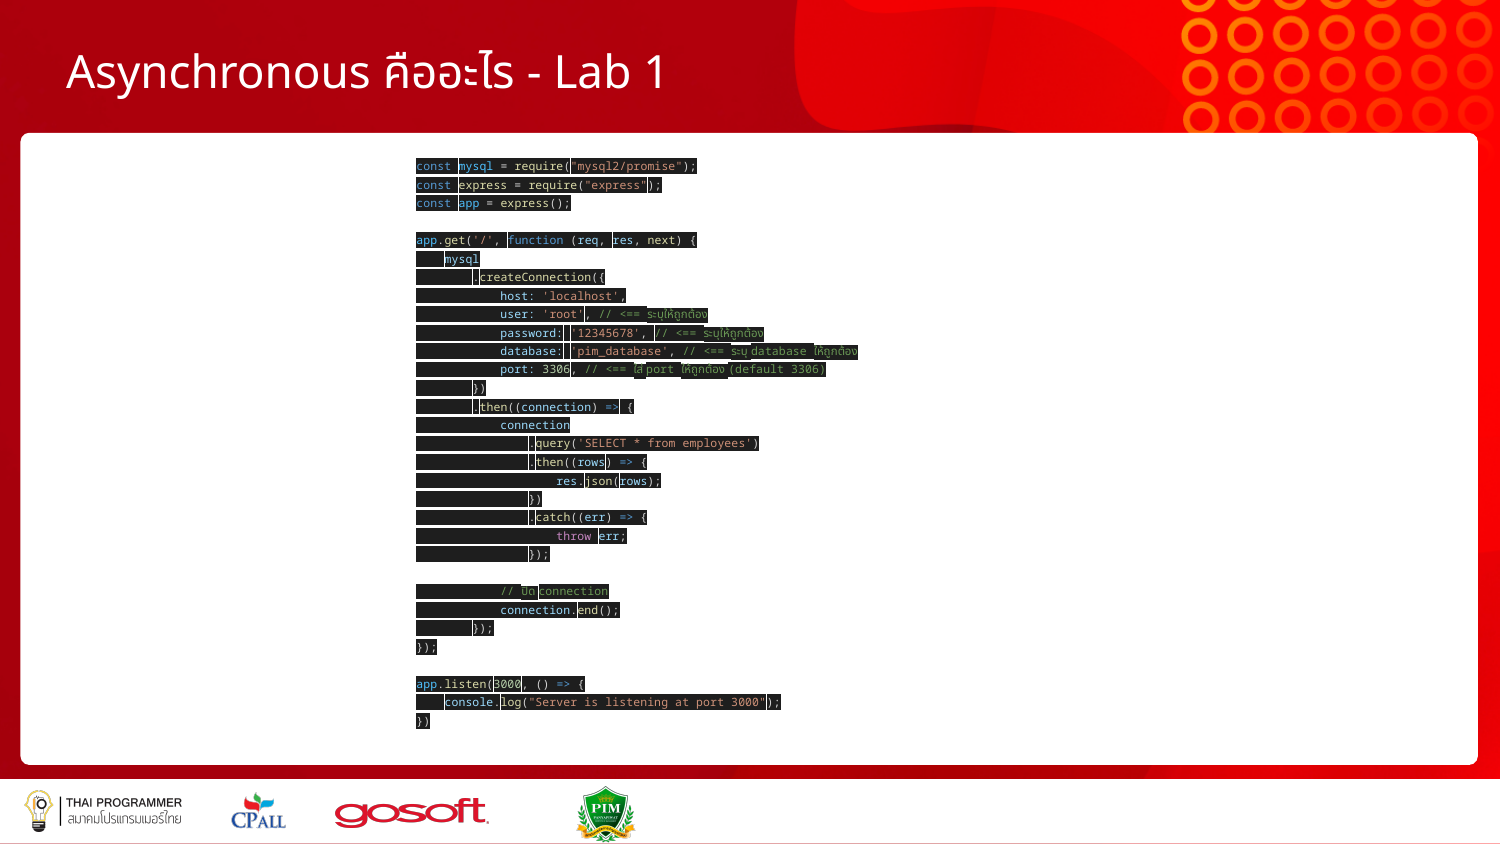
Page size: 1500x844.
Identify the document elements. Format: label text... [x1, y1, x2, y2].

picture [15, 788, 195, 844]
picture [0, 0, 1500, 779]
title Asynchronous คืออะไร - Lab 1 [51, 23, 920, 117]
picture [575, 786, 636, 843]
picture [227, 790, 291, 833]
text_box const mysql = require("mysql2/promise"); const express = require("express"); const app = express(); app.get('/', function (req, res, next) { mysql .createConnection({ host: 'localhost', user: 'root', // <== ระบุให้ถูกต้อง password: '12345678', // <== ระบุให้ถูกต้อง database: 'pim_database', // <== ระบุ database ให้ถูกต้อง port: 3306, // <== ใส่ port ให้ถูกต้อง (default 3306) }) .then((connection) => { connection .query('SELECT * from employees') .then((rows) => { res.json(rows); }) .catch((err) => { throw err; }); // ปิด connection connection.end(); }); }); app.listen(3000, () => { console.log("Server is listening at port 3000"); }) [401, 139, 1023, 748]
picture [335, 798, 489, 828]
